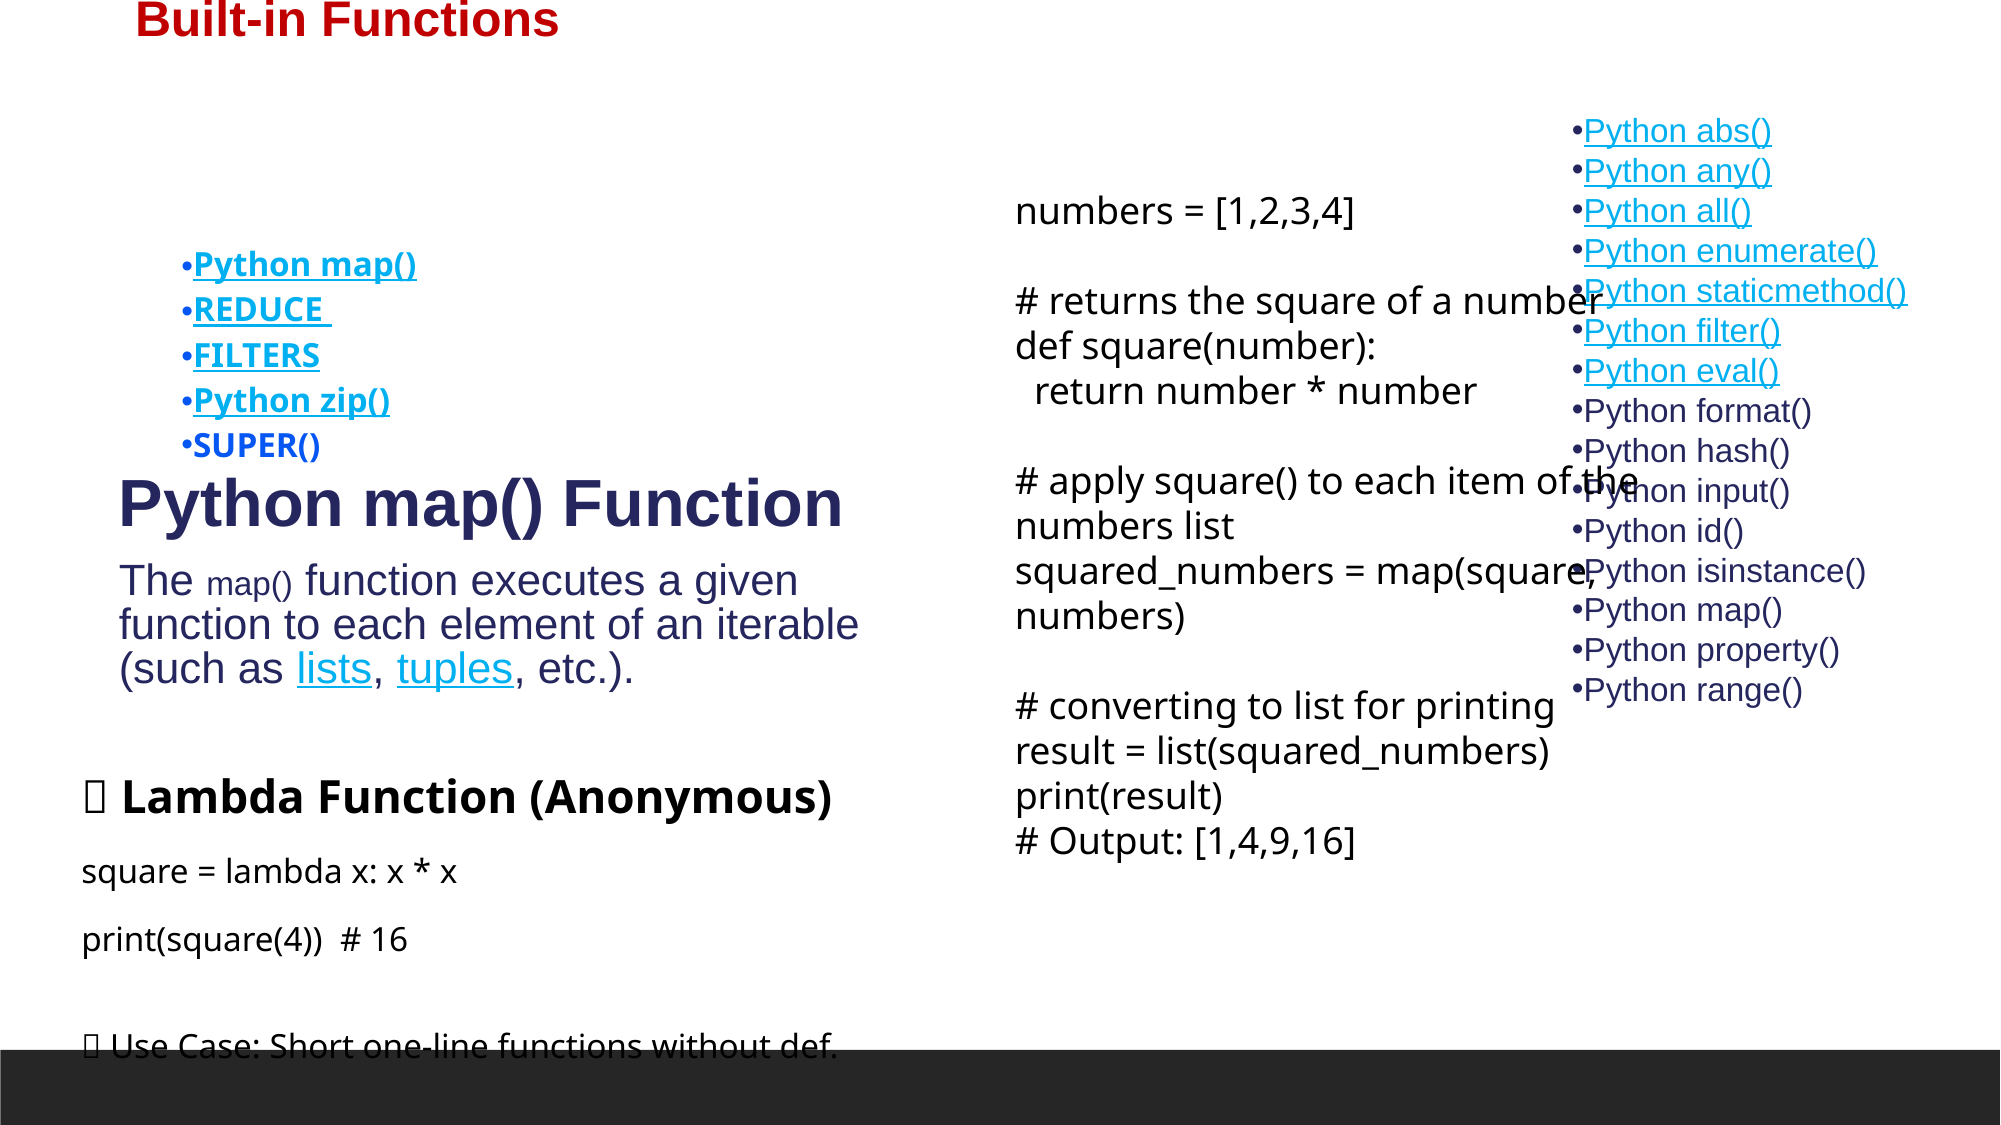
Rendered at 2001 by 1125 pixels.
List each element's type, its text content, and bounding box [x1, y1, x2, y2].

text_box Python abs() Python any() Python all() Python enumerate() Python staticmethod() Python filter() Python eval() Python format() Python hash() Python input() Python id() Python isinstance() Python map() Python property() Python range() [1557, 102, 1943, 716]
text_box Python map() REDUCE FILTERS Python zip() SUPER() [166, 235, 504, 464]
text_box Built-in Functions [120, 14, 954, 54]
text_box 🔸 Lambda Function (Anonymous) square = lambda x: x * x print(square(4)) # 16 ✅ Use Case: Short one-line functions without def. [66, 760, 900, 1073]
text_box numbers = [1,2,3,4] # returns the square of a number def square(number): return number * number # apply square() to each item of the numbers list squared_numbers = map(square, numbers) # converting to list for printing result = list(squared_numbers) print(result) # Output: [1,4,9,16] [999, 179, 1674, 870]
text_box Python map() Function The map() function executes a given function to each element of an iterable (such as lists, tuples, etc.). [104, 464, 938, 700]
